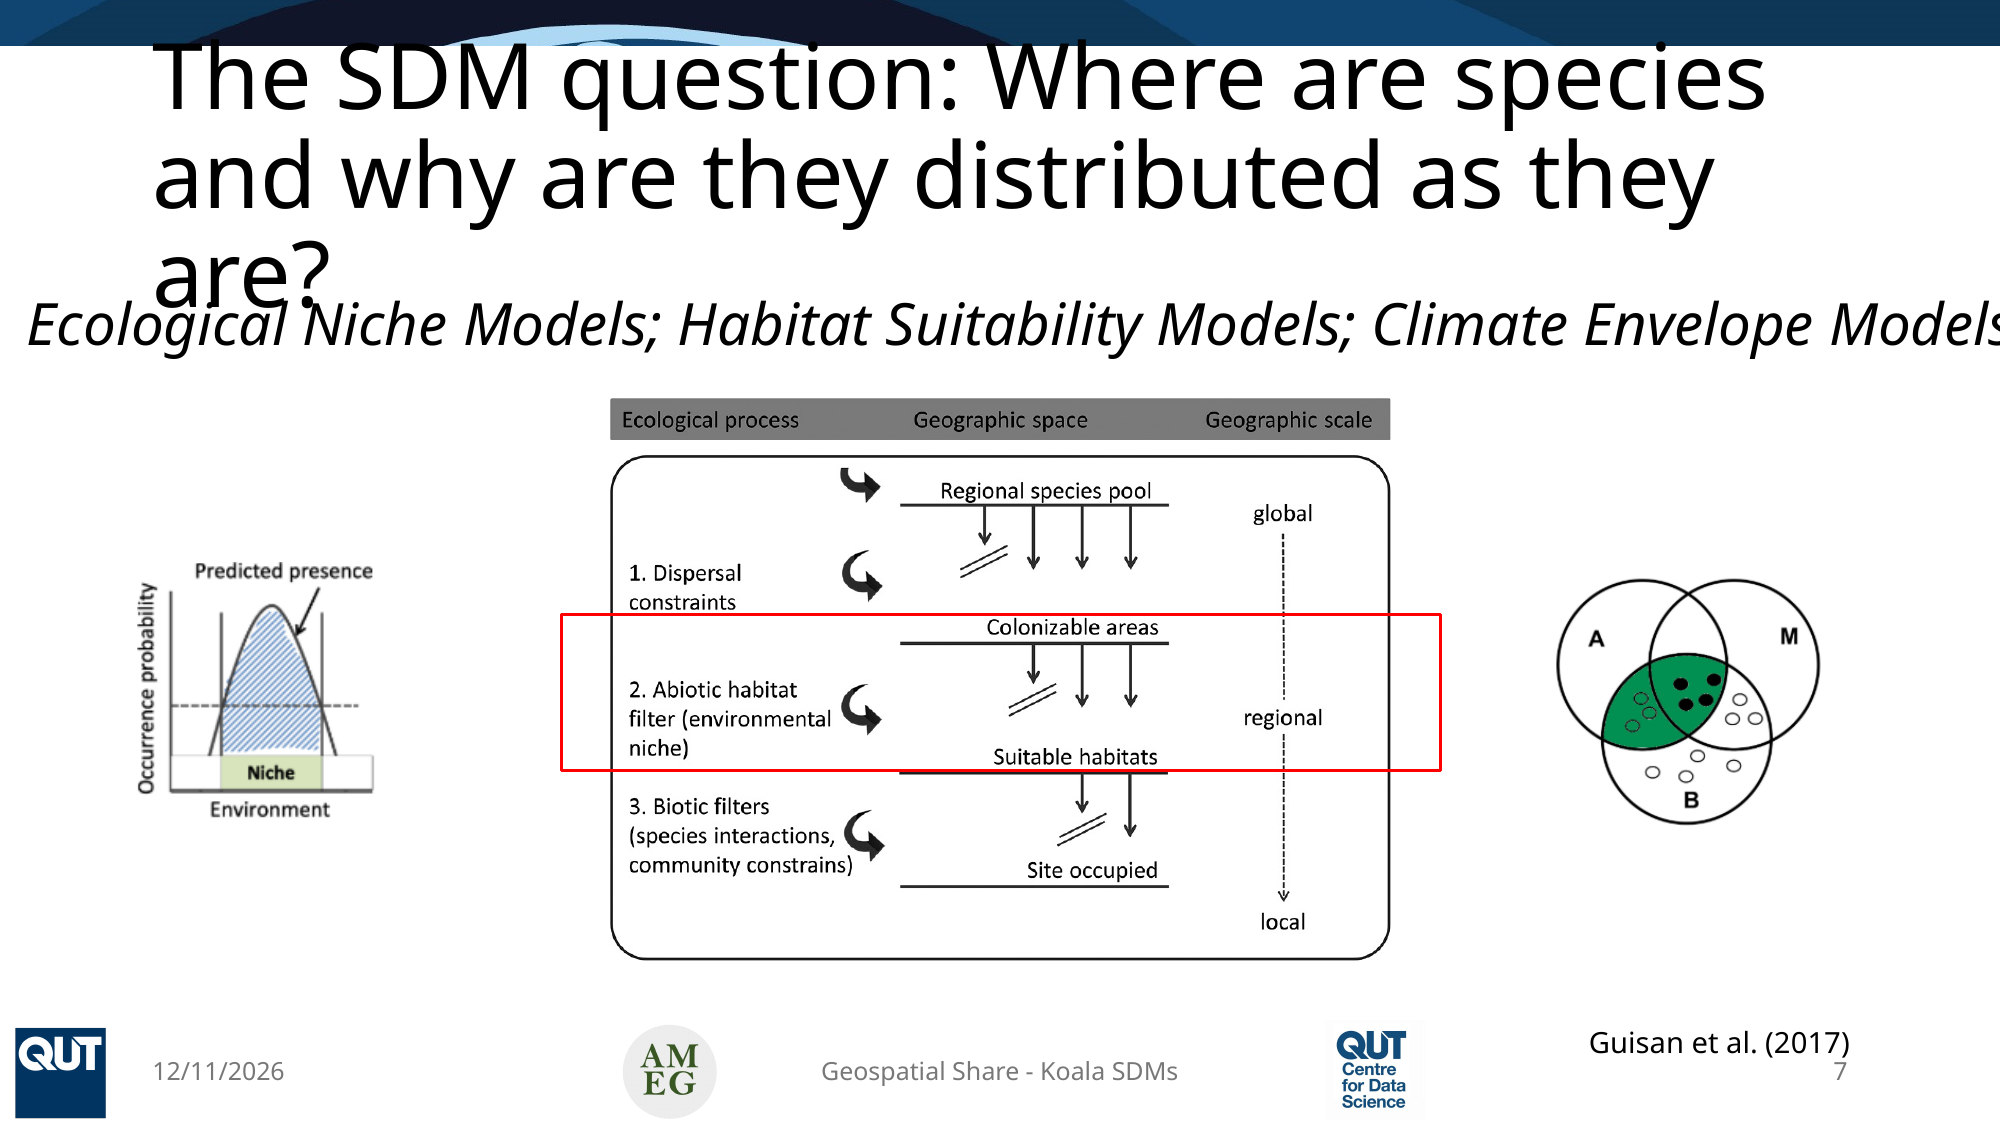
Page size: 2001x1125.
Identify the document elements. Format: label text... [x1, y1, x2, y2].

picture [0, 1020, 111, 1125]
picture [622, 1024, 707, 1119]
title The SDM question: Where are species and why are they distributed as they are? [137, 70, 1863, 287]
text_box Guisan et al. (2017) [1574, 1017, 2000, 1068]
footer Geospatial Share - Koala SDMs [662, 1042, 1338, 1103]
picture [1325, 1020, 1425, 1120]
slide_number 7 [1412, 1042, 1863, 1103]
picture [1531, 566, 1863, 832]
picture [609, 397, 1391, 962]
text_box [1391, 614, 1441, 771]
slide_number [137, 1042, 588, 1103]
list Ecological Niche Models; Habitat Suitability Models; Climate Envelope Models [11, 287, 2000, 988]
text_box [561, 614, 609, 771]
picture [0, 0, 2000, 46]
picture [136, 561, 382, 823]
